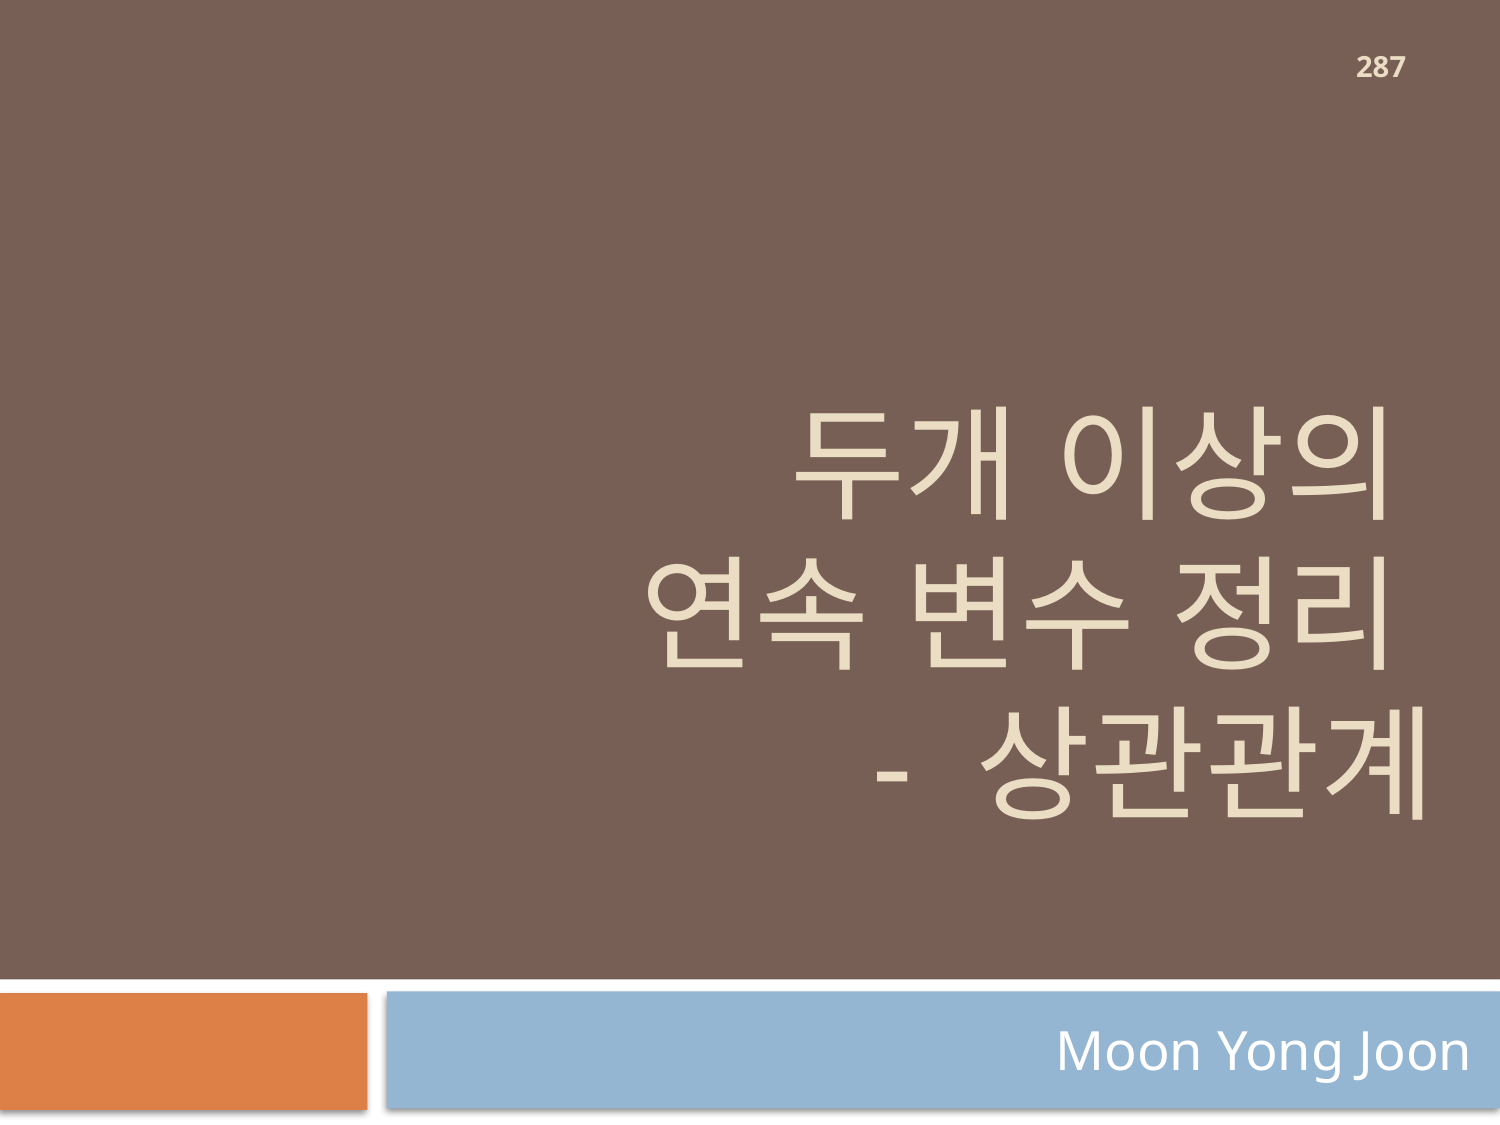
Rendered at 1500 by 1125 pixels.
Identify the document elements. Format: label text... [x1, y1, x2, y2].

title 두개 이상의 연속 변수 정리 - 상관관계 [29, 231, 1450, 963]
subtitle Moon Yong Joon [387, 992, 1488, 1105]
slide_number 287 [1312, 37, 1450, 100]
